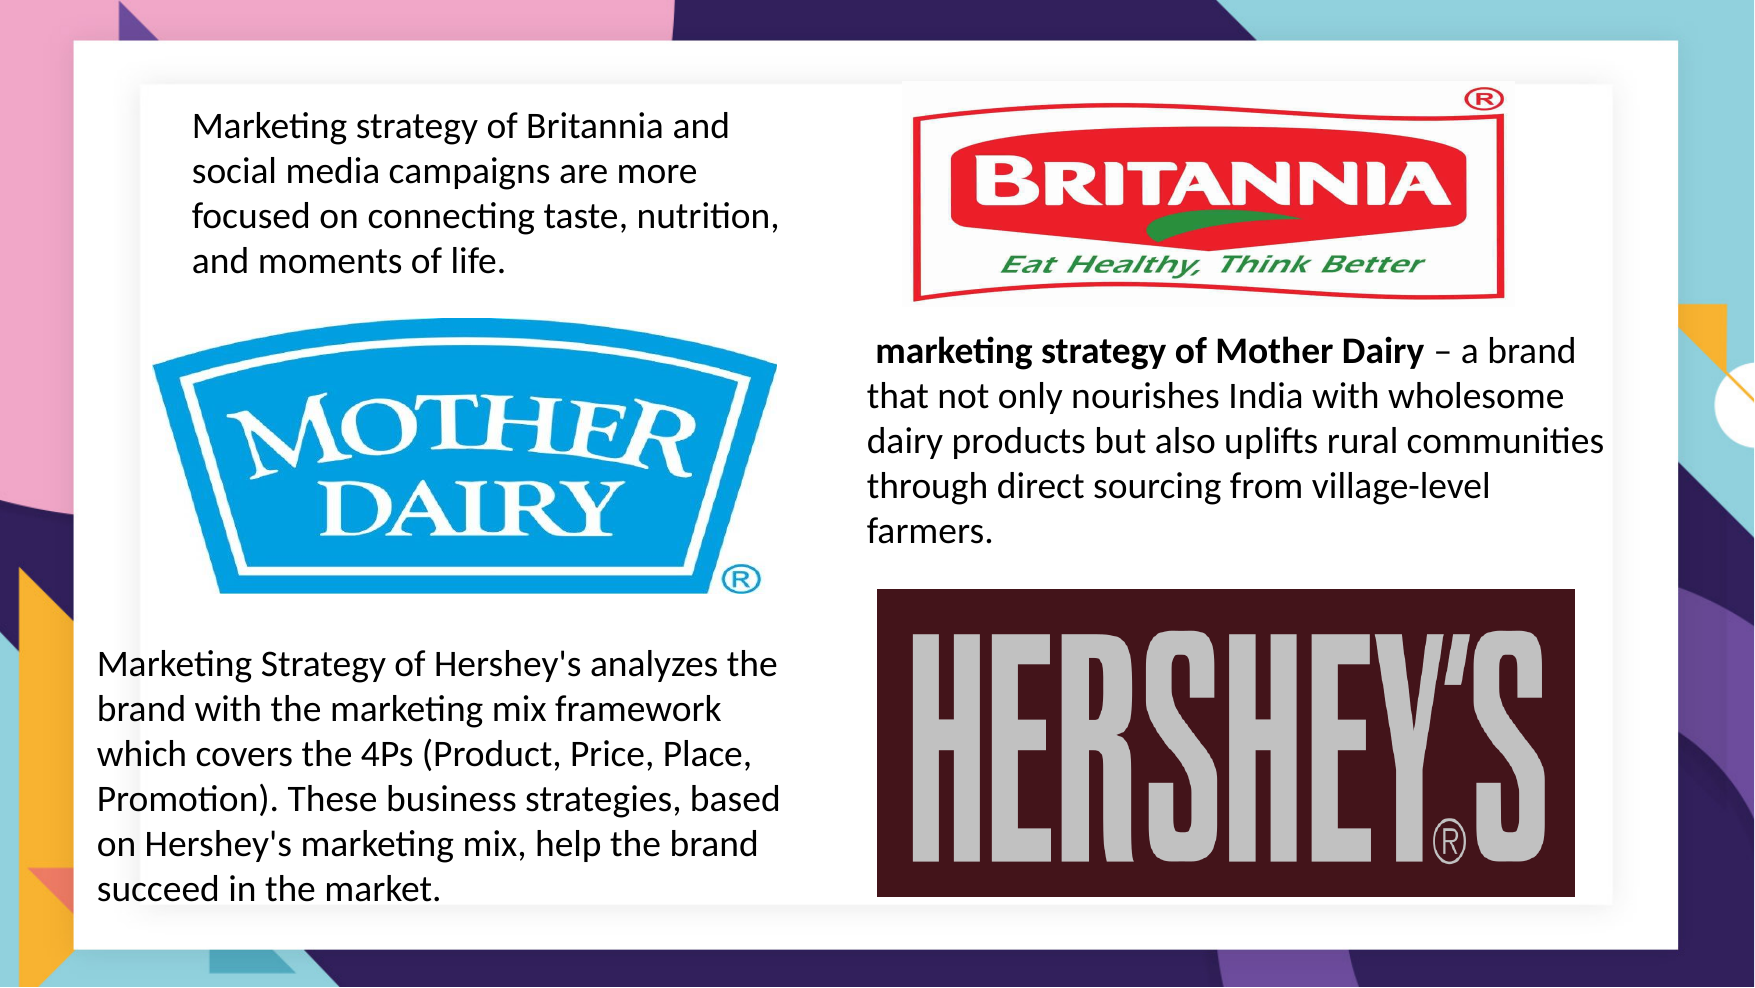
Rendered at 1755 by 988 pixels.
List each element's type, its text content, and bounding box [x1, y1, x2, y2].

text_box Marketing Strategy of Hershey's analyzes the brand with the marketing mix framework which covers the 4Ps (Product, Price, Place, Promotion). These business strategies, based on Hershey's marketing mix, help the brand succeed in the market. [82, 631, 798, 916]
text_box marketing strategy of Mother Dairy – a brand that not only nourishes India with wholesome dairy products but also uplifts rural communities through direct sourcing from village-level farmers. [852, 318, 1640, 559]
text_box Marketing strategy of Britannia and social media campaigns are more focused on connecting taste, nutrition, and moments of life. [177, 93, 803, 289]
picture [0, 0, 1755, 987]
